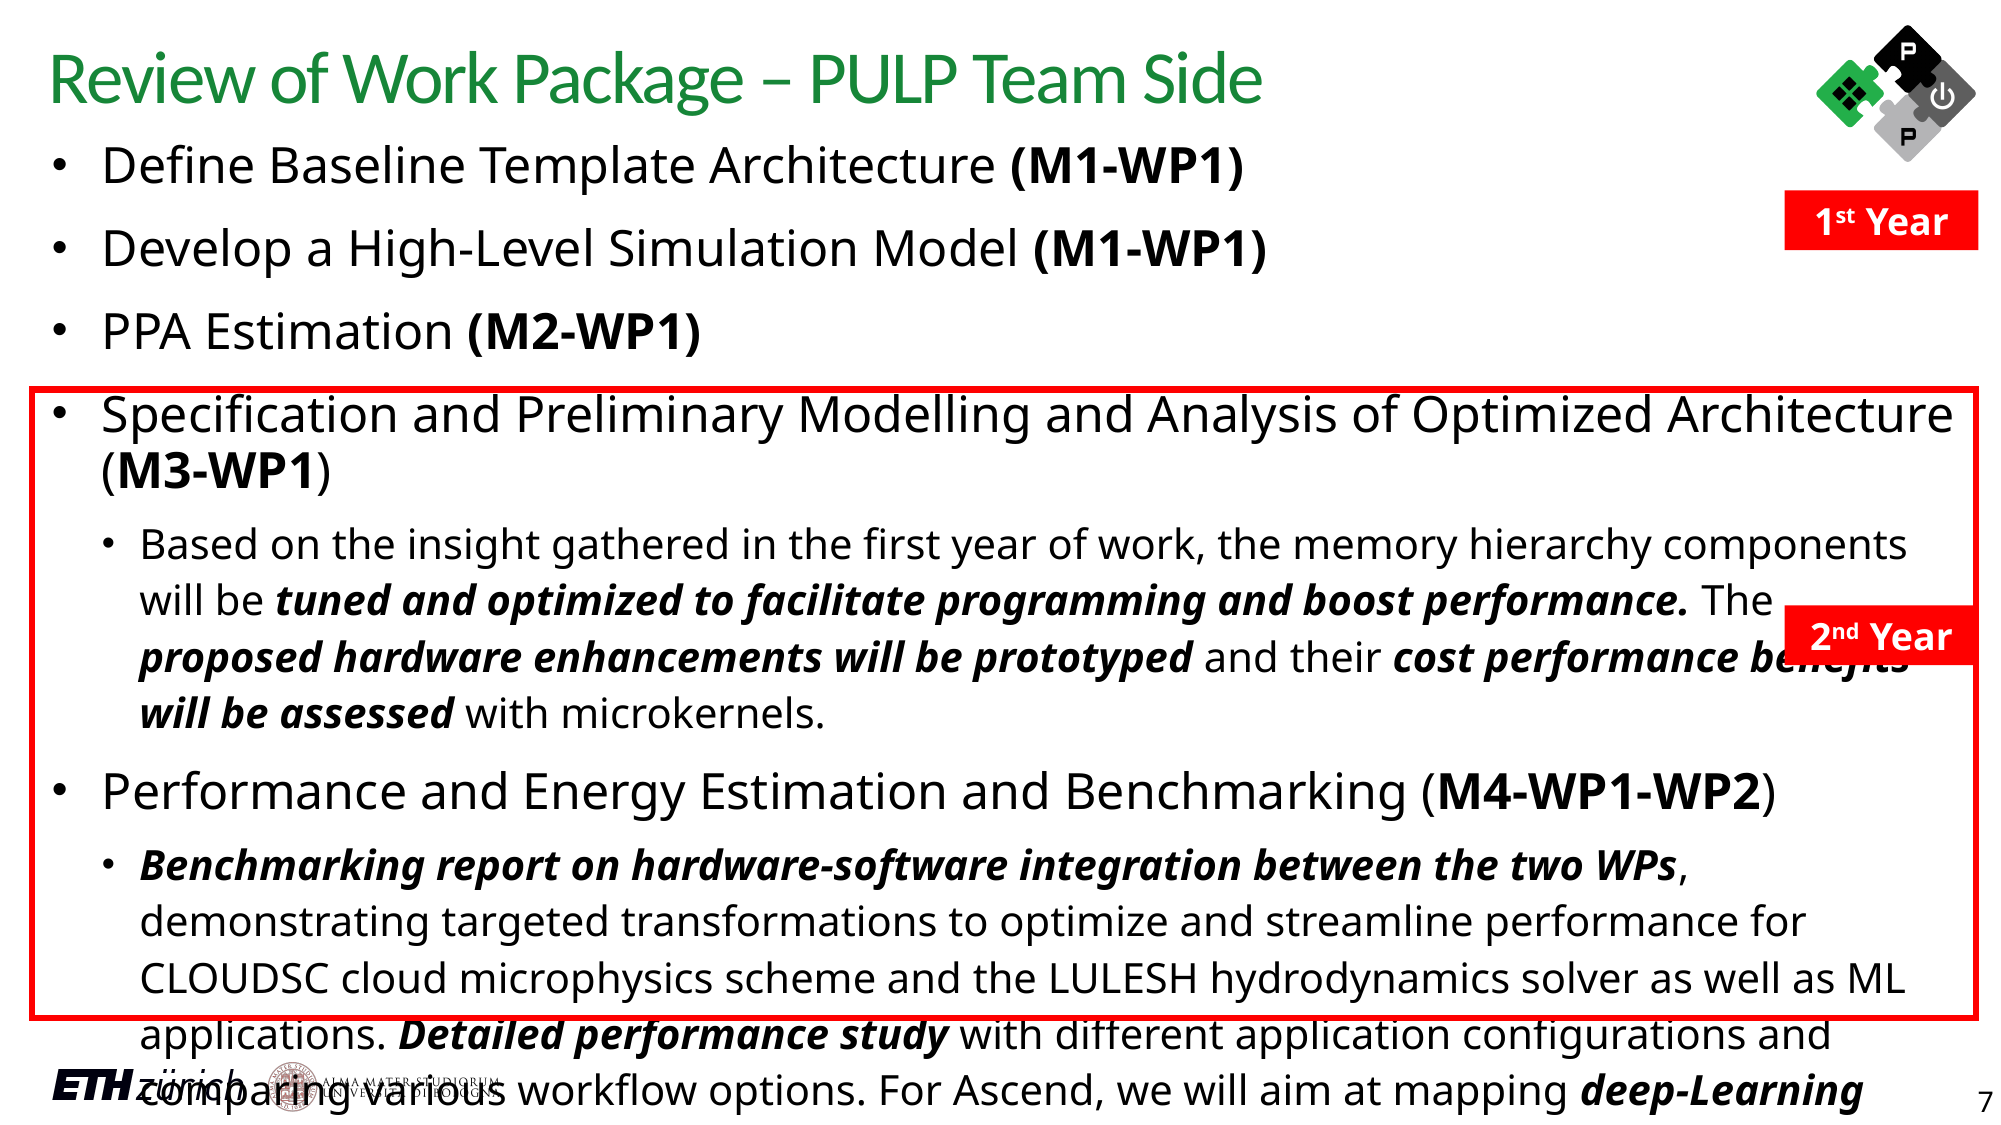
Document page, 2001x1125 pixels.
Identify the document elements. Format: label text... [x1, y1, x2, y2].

picture [51, 1069, 244, 1101]
picture [1815, 24, 1977, 163]
text_box 2nd Year [1784, 605, 1979, 666]
text_box Define Baseline Template Architecture (M1-WP1) Develop a High-Level Simulation Model (M1-WP1) PPA Estimation (M2-WP1) Specification and Preliminary Modelling and Analysis of Optimized Architecture (M3-WP1) Based on the insight gathered in the first year of work, the memory hierarchy components will be tuned and optimized to facilitate programming and boost performance. The proposed hardware enhancements will be prototyped and their cost performance benefits will be assessed with microkernels. Performance and Energy Estimation and Benchmarking (M4-WP1-WP2) Benchmarking report on hardware-software integration between the two WPs, demonstrating targeted transformations to optimize and streamline performance for CLOUDSC cloud microphysics scheme and the LULESH hydrodynamics solver as well as ML applications. Detailed performance study with different application configurations and comparing various workflow options. For Ascend, we will aim at mapping deep-Learning kernels such as Transformer Decoders. (Report & Open-source release) [51, 1019, 1962, 1057]
text_box [31, 388, 1977, 1019]
slide_number 7 [1870, 1079, 2000, 1125]
picture [266, 1062, 319, 1113]
text_box Define Baseline Template Architecture (M1-WP1) Develop a High-Level Simulation Model (M1-WP1) PPA Estimation (M2-WP1) Specification and Preliminary Modelling and Analysis of Optimized Architecture (M3-WP1) Based on the insight gathered in the first year of work, the memory hierarchy components will be tuned and optimized to facilitate programming and boost performance. The proposed hardware enhancements will be prototyped and their cost performance benefits will be assessed with microkernels. Performance and Energy Estimation and Benchmarking (M4-WP1-WP2) Benchmarking report on hardware-software integration between the two WPs, demonstrating targeted transformations to optimize and streamline performance for CLOUDSC cloud microphysics scheme and the LULESH hydrodynamics solver as well as ML applications. Detailed performance study with different application configurations and comparing various workflow options. For Ascend, we will aim at mapping deep-Learning kernels such as Transformer Decoders. (Report & Open-source release) [51, 129, 1962, 388]
text_box 1st Year [1784, 190, 1979, 251]
picture [322, 1074, 500, 1097]
text_box Review of Work Package – PULP Team Side [49, 27, 1959, 130]
